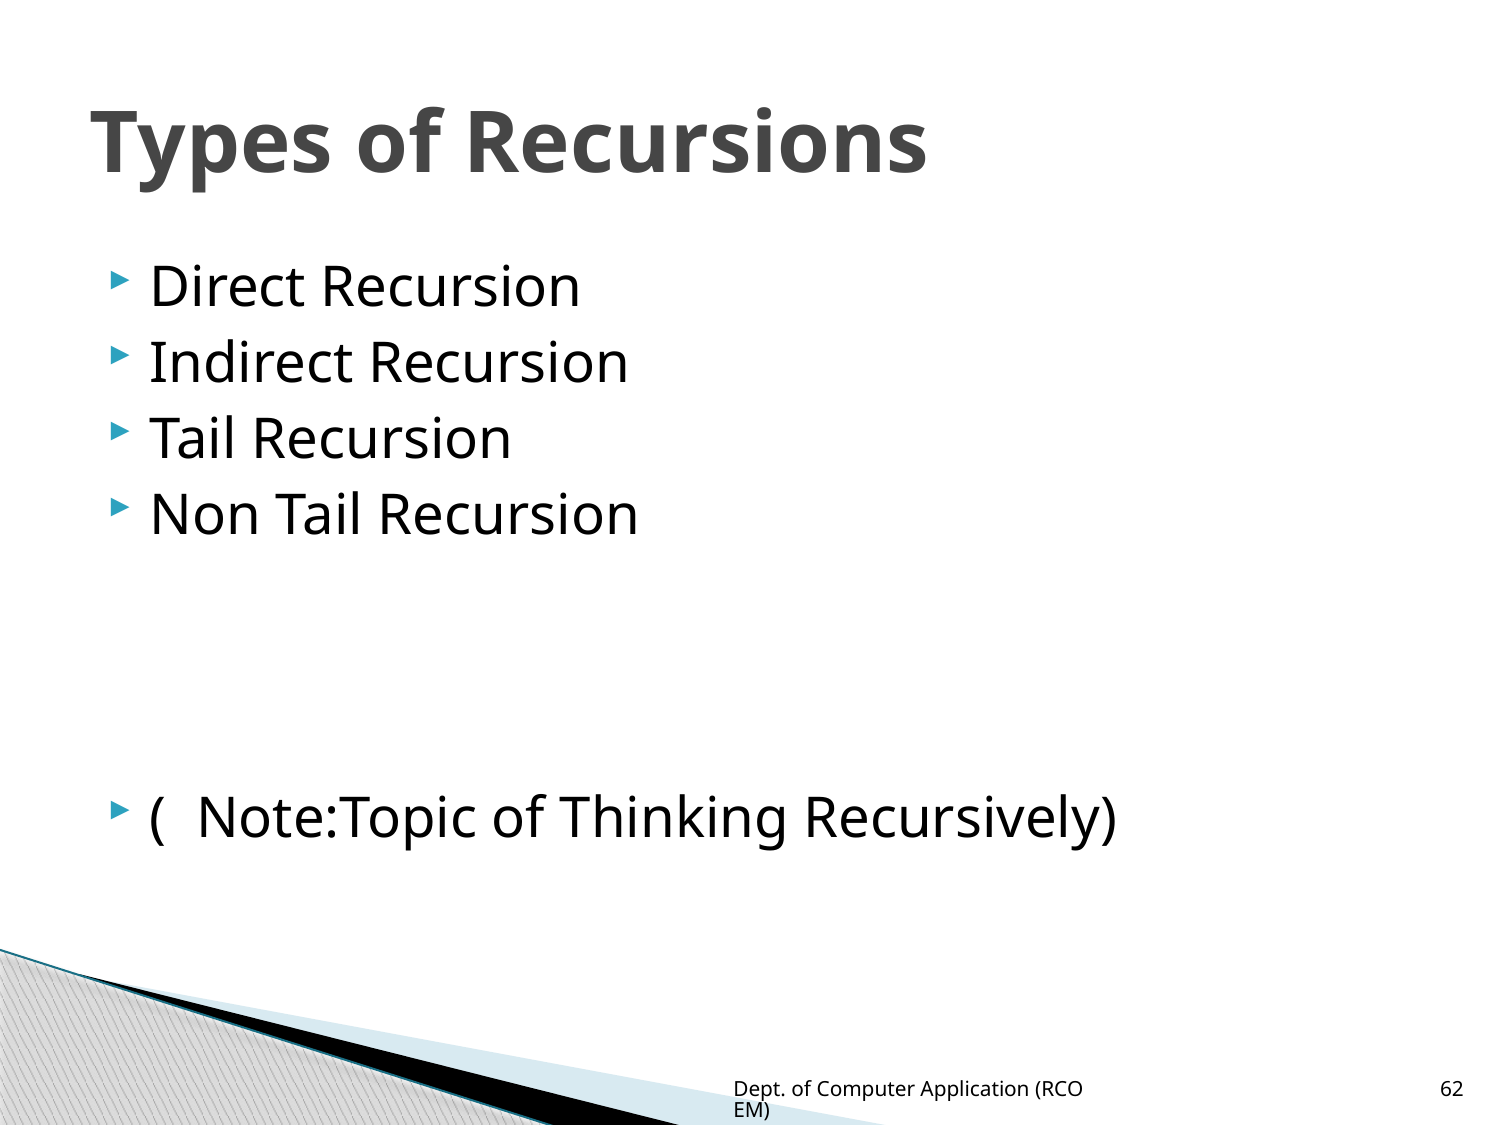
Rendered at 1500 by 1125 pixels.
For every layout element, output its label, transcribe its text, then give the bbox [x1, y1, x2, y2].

title Types of Recursions [75, 45, 1425, 233]
footer Dept. of Computer Application (RCOEM) [718, 1051, 1105, 1112]
slide_number 62 [1418, 1051, 1479, 1112]
list Direct Recursion Indirect Recursion Tail Recursion Non Tail Recursion ( Note:Topic of Thinking Recursively) [75, 243, 1425, 986]
